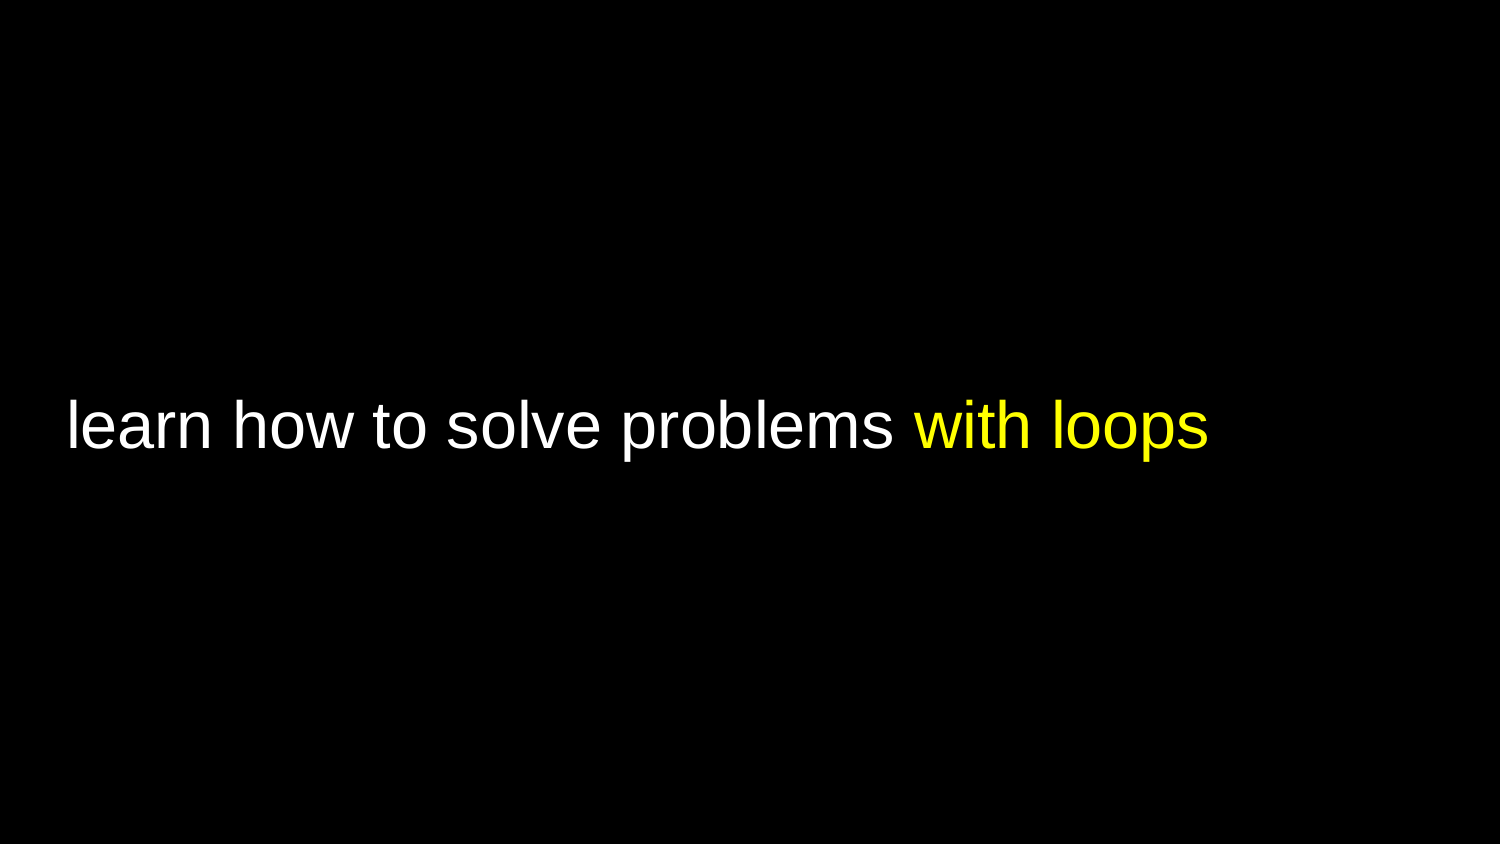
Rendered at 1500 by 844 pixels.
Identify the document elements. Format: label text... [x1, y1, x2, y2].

title learn how to solve problems with loops [51, 352, 1449, 491]
